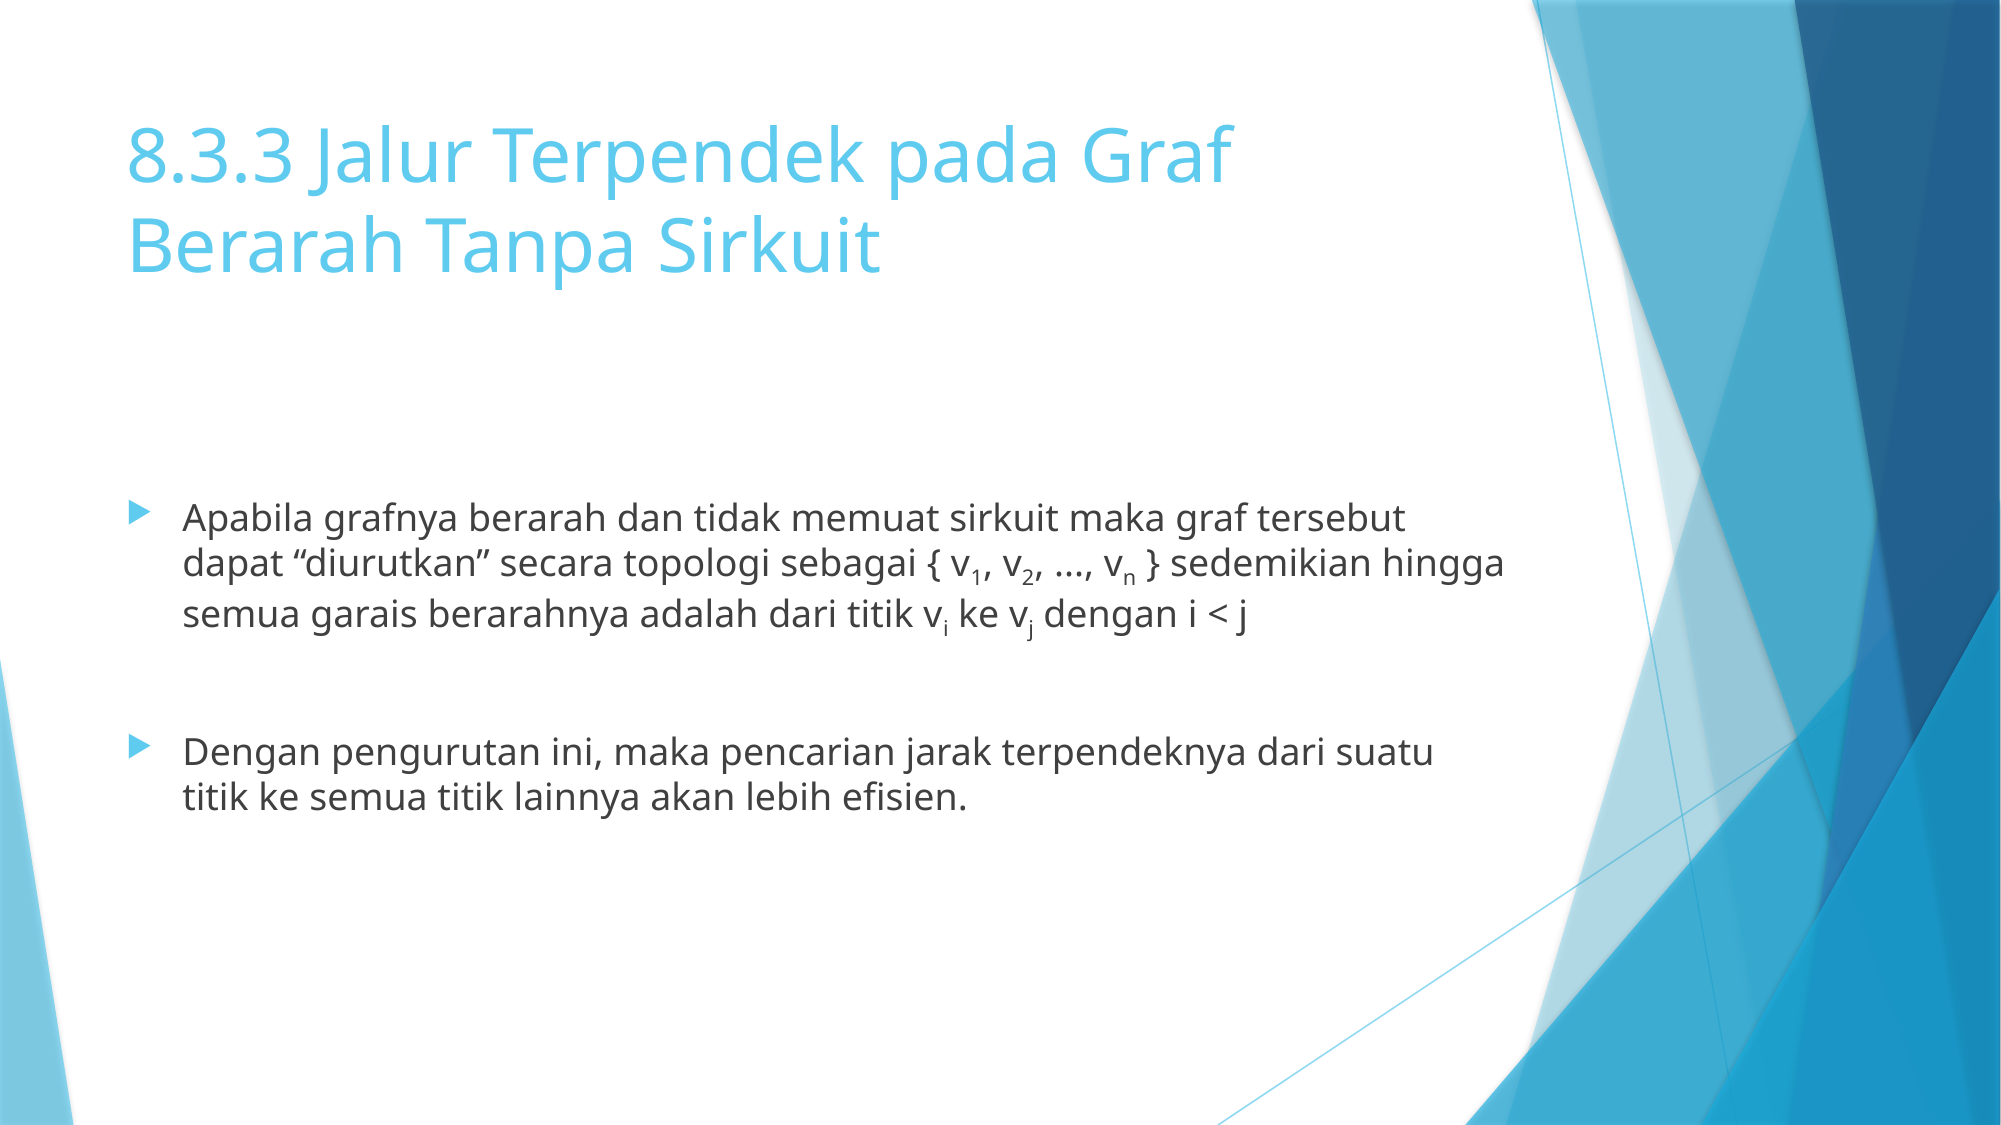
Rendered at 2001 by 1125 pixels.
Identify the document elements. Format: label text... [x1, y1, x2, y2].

title 8.3.3 Jalur Terpendek pada Graf Berarah Tanpa Sirkuit [111, 99, 1522, 317]
list Apabila grafnya berarah dan tidak memuat sirkuit maka graf tersebut dapat “diurutkan” secara topologi sebagai { v1, v2, ..., vn } sedemikian hingga semua garais berarahnya adalah dari titik vi ke vj dengan i < j Dengan pengurutan ini, maka pencarian jarak terpendeknya dari suatu titik ke semua titik lainnya akan lebih efisien. [111, 354, 1522, 992]
